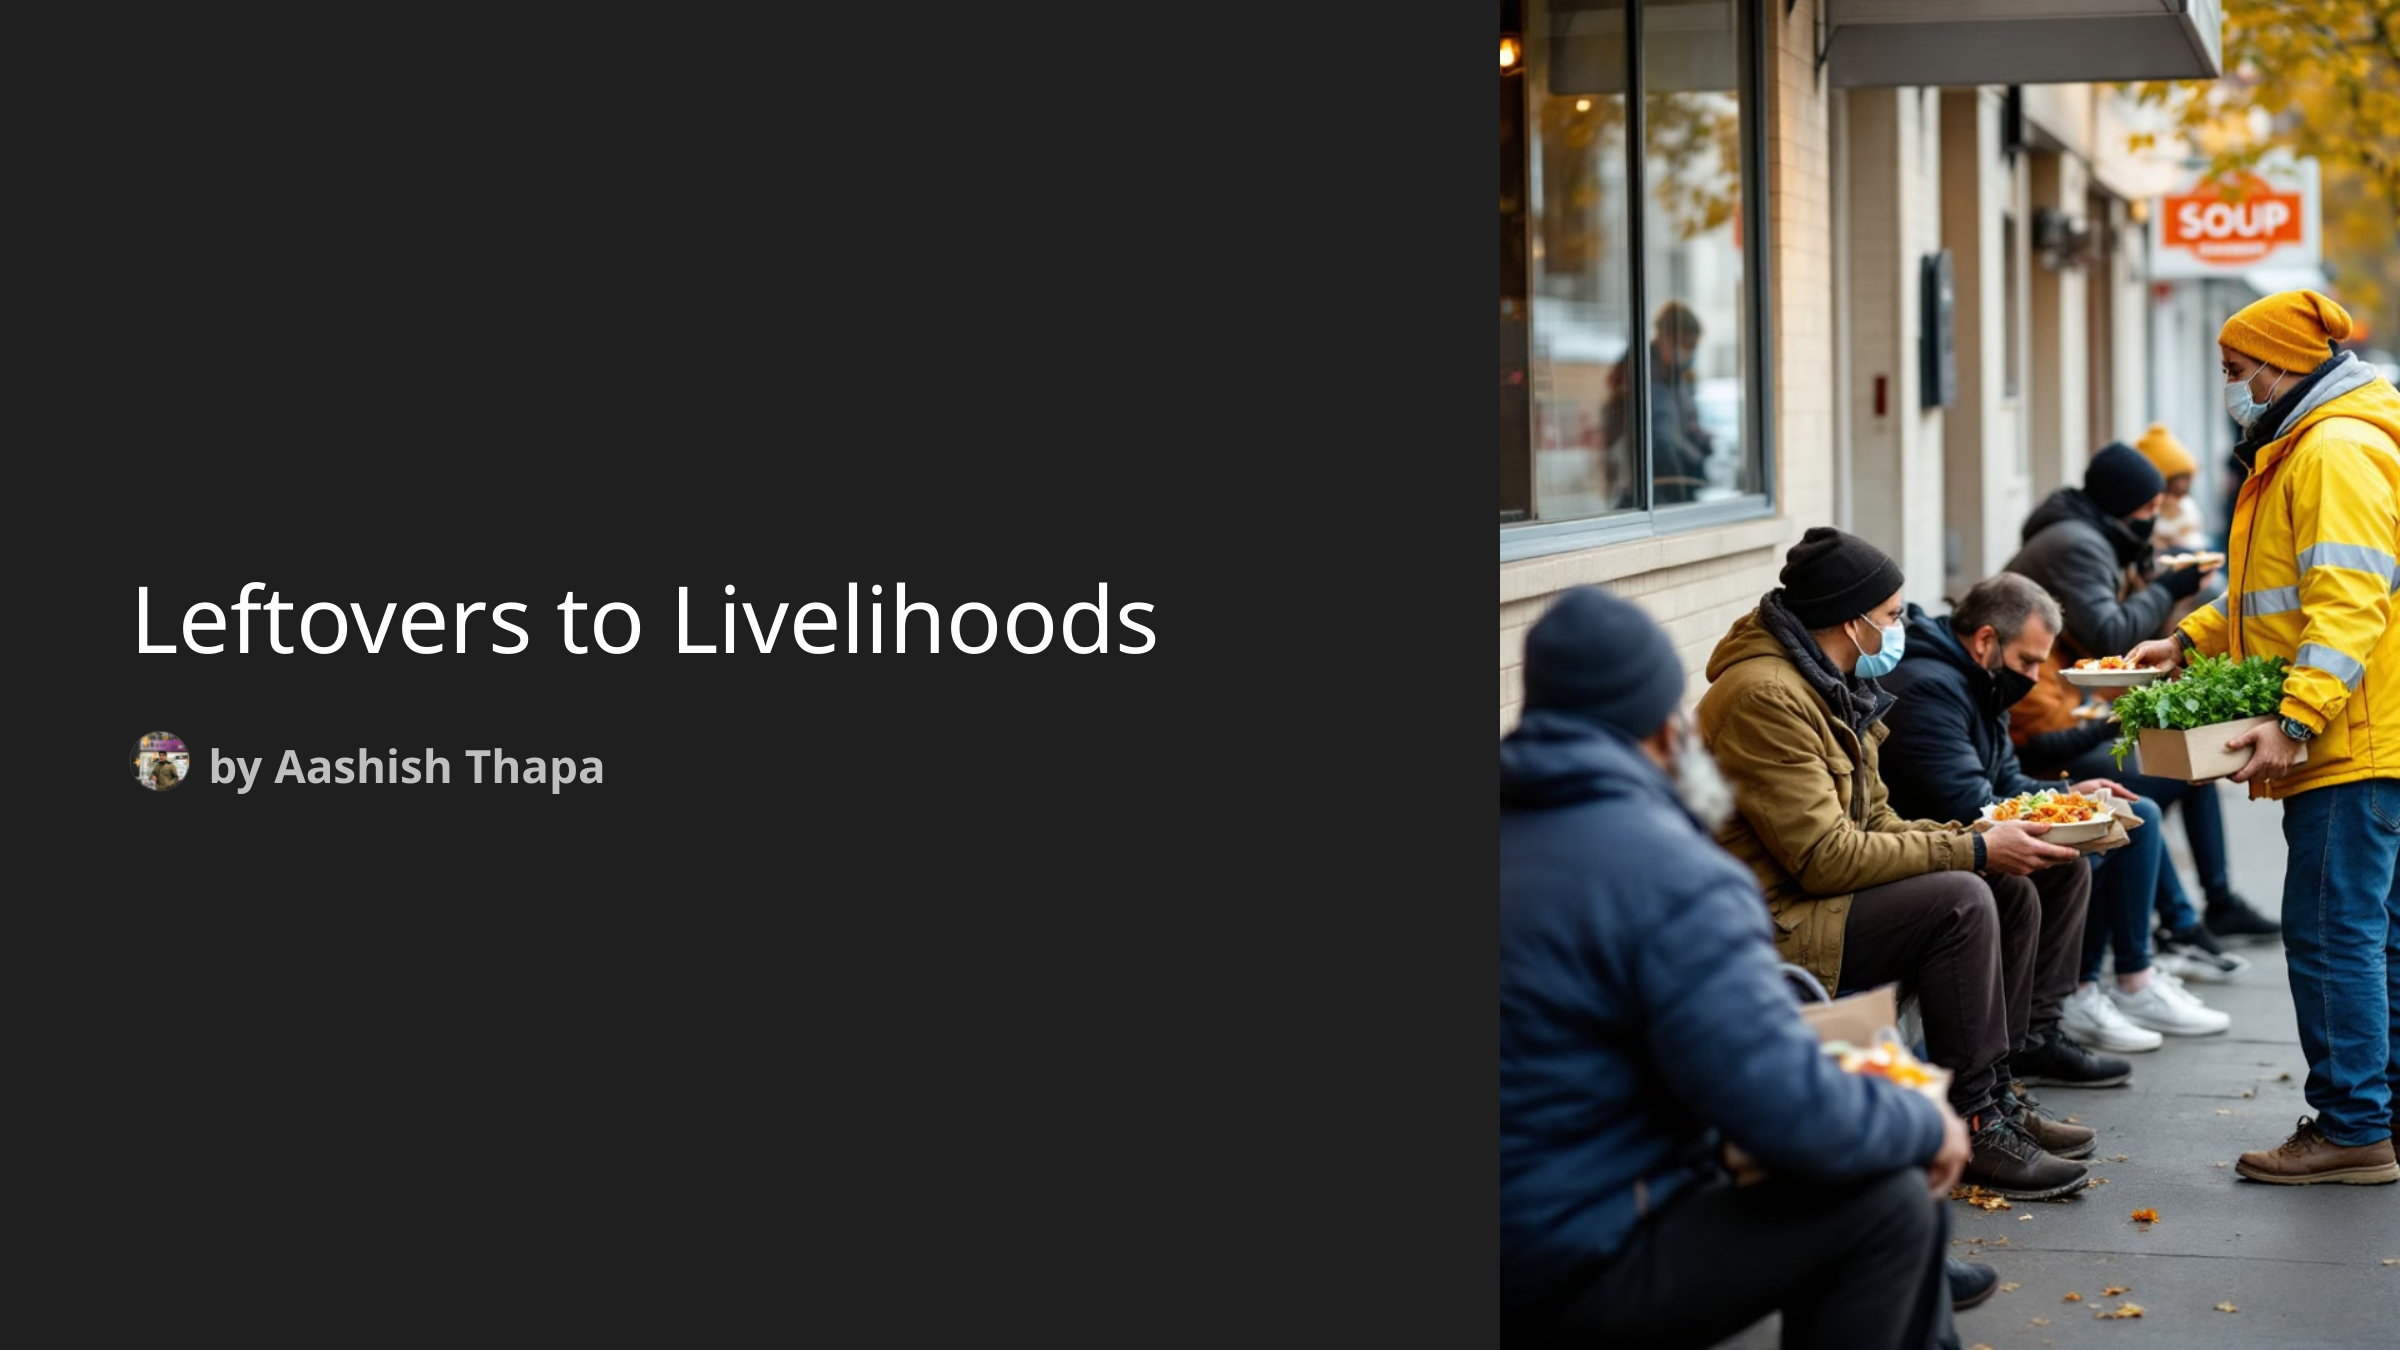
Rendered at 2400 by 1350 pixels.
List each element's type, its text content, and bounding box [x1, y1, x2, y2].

text_box Leftovers to Livelihoods [130, 556, 1154, 673]
text_box by Aashish Thapa [208, 728, 613, 794]
picture [131, 732, 189, 790]
picture [1499, 0, 2400, 1350]
